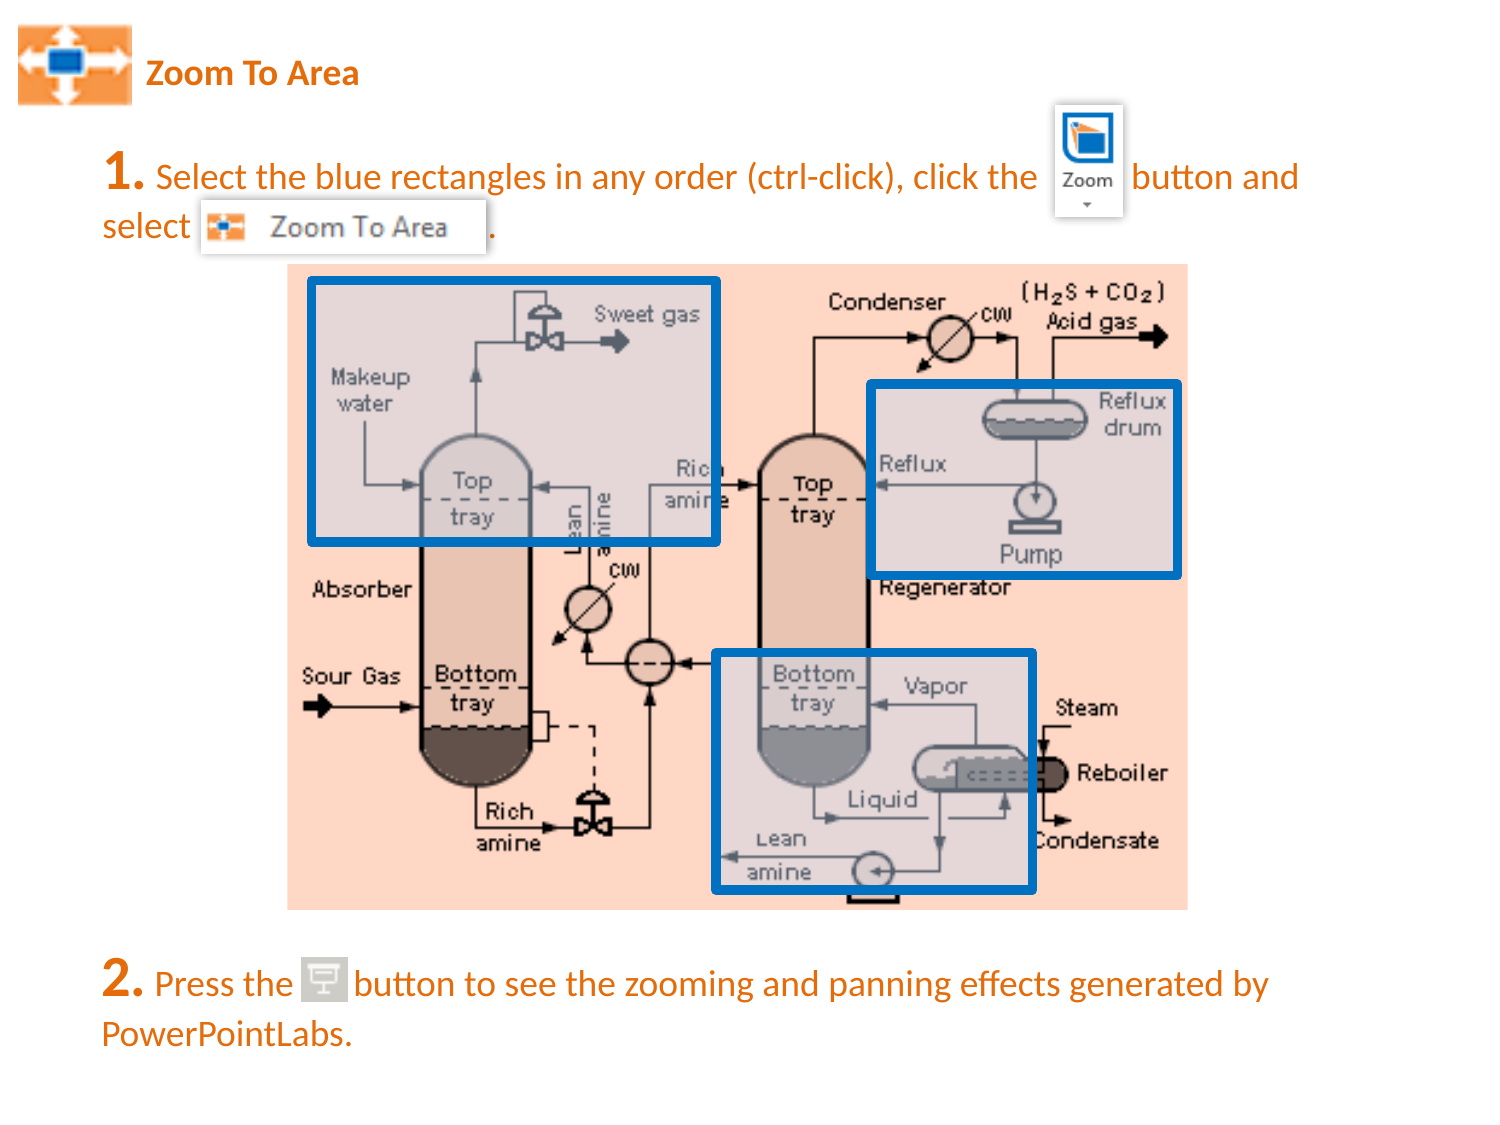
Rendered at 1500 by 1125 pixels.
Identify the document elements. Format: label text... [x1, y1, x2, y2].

picture [18, 11, 132, 125]
picture [201, 199, 486, 254]
picture [301, 957, 348, 1002]
text_box 1. Select the blue rectangles in any order (ctrl-click), click the button and select . [87, 124, 1400, 254]
text_box Zoom To Area [135, 40, 1069, 100]
text_box 2. Press the button to see the zooming and panning effects generated by PowerPointLabs. [86, 931, 1400, 1061]
picture [1055, 105, 1124, 217]
picture [287, 264, 1188, 910]
